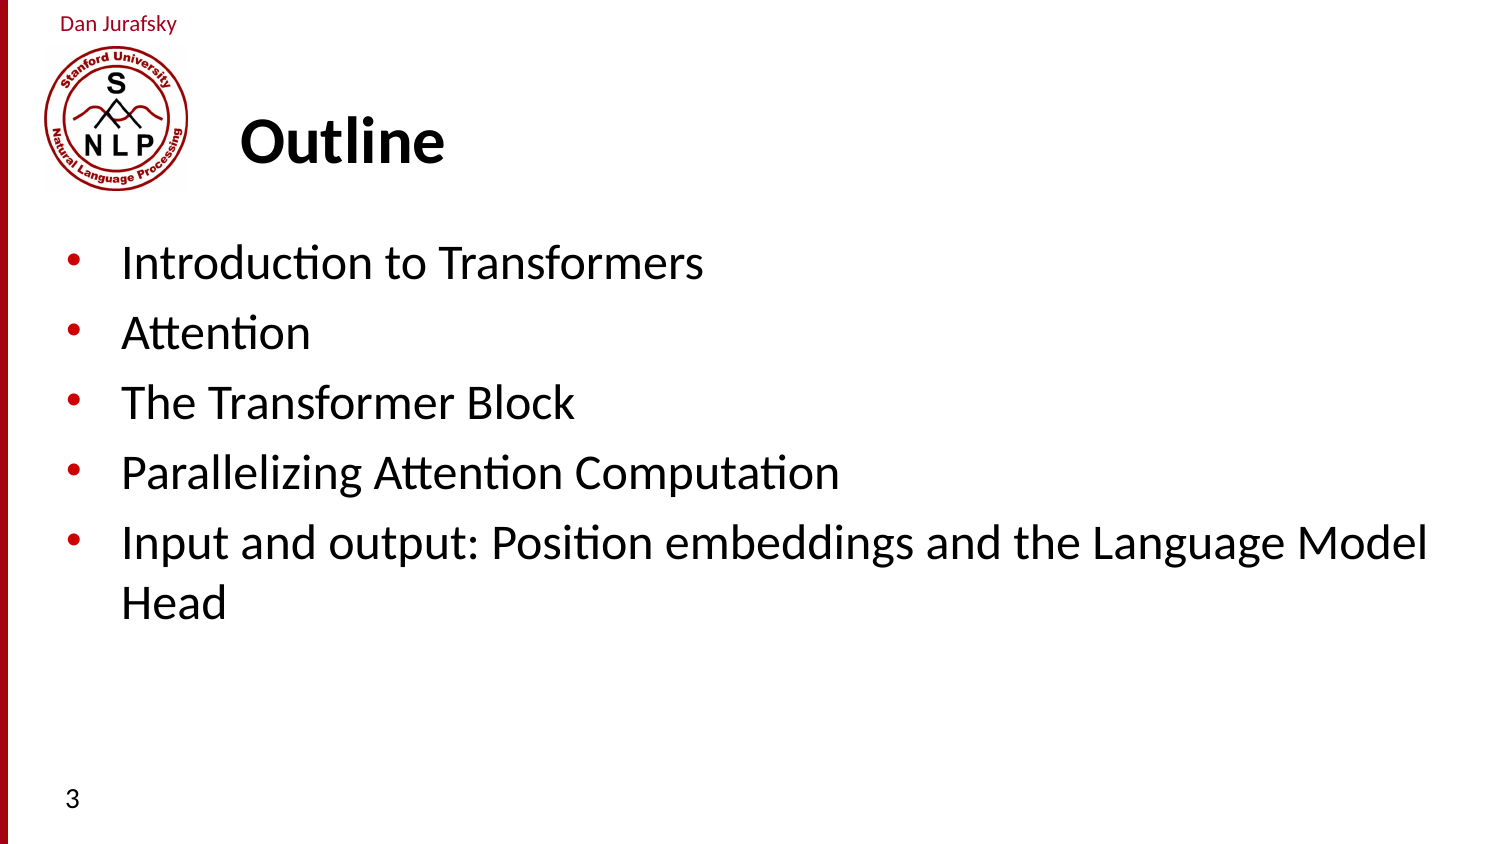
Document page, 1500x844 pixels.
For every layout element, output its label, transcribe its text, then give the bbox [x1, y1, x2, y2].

list Introduction to Transformers Attention The Transformer Block Parallelizing Attention Computation Input and output: Position embeddings and the Language Model Head [50, 221, 1450, 769]
title Outline [225, 62, 1450, 185]
picture [44, 46, 188, 191]
slide_number 3 [49, 771, 376, 829]
